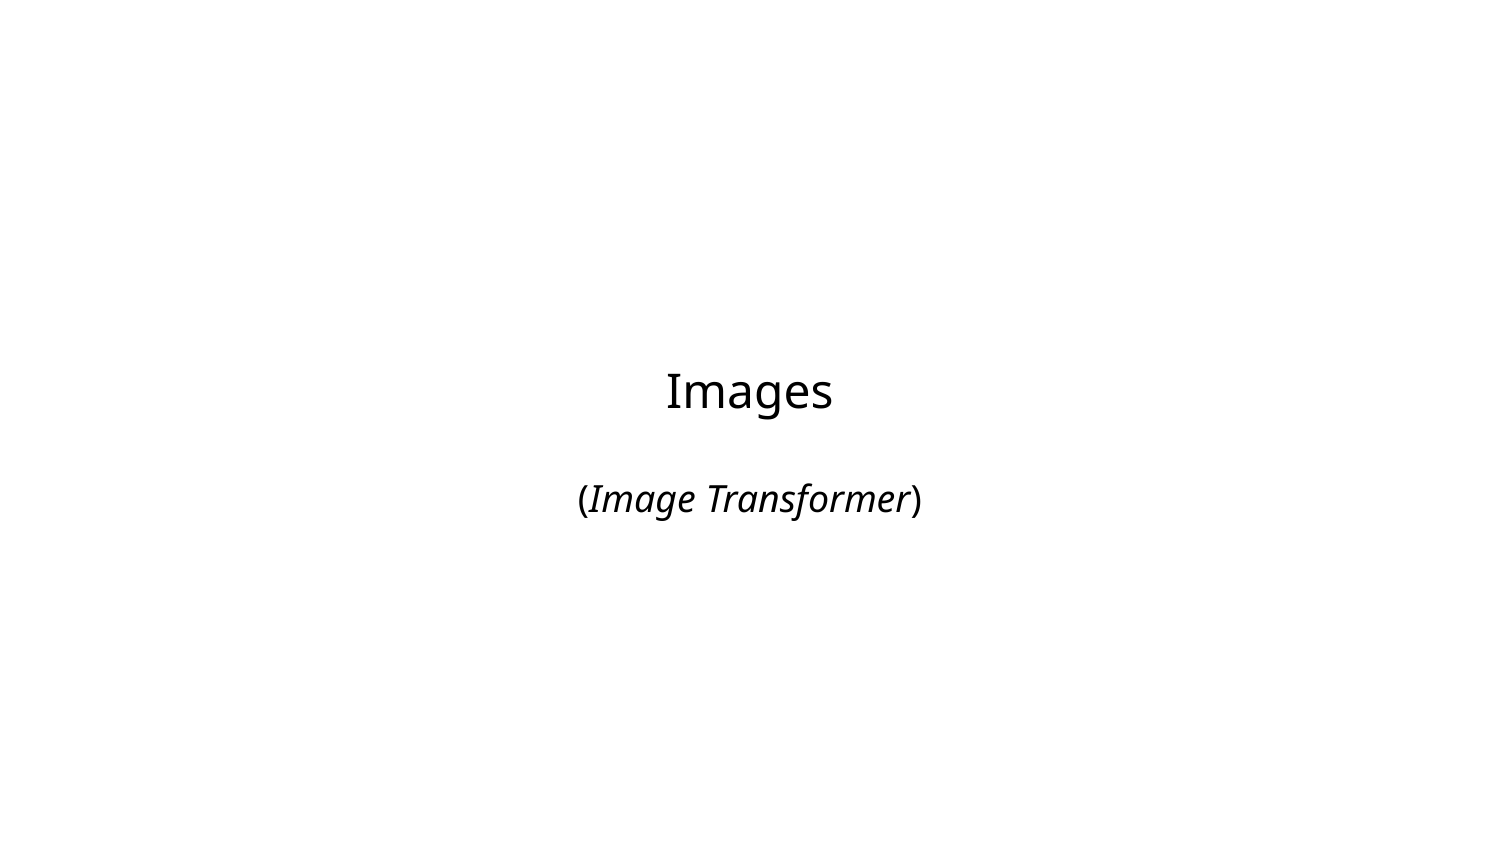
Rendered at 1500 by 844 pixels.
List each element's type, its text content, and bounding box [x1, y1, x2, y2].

list Images (Image Transformer) [109, 225, 1391, 769]
